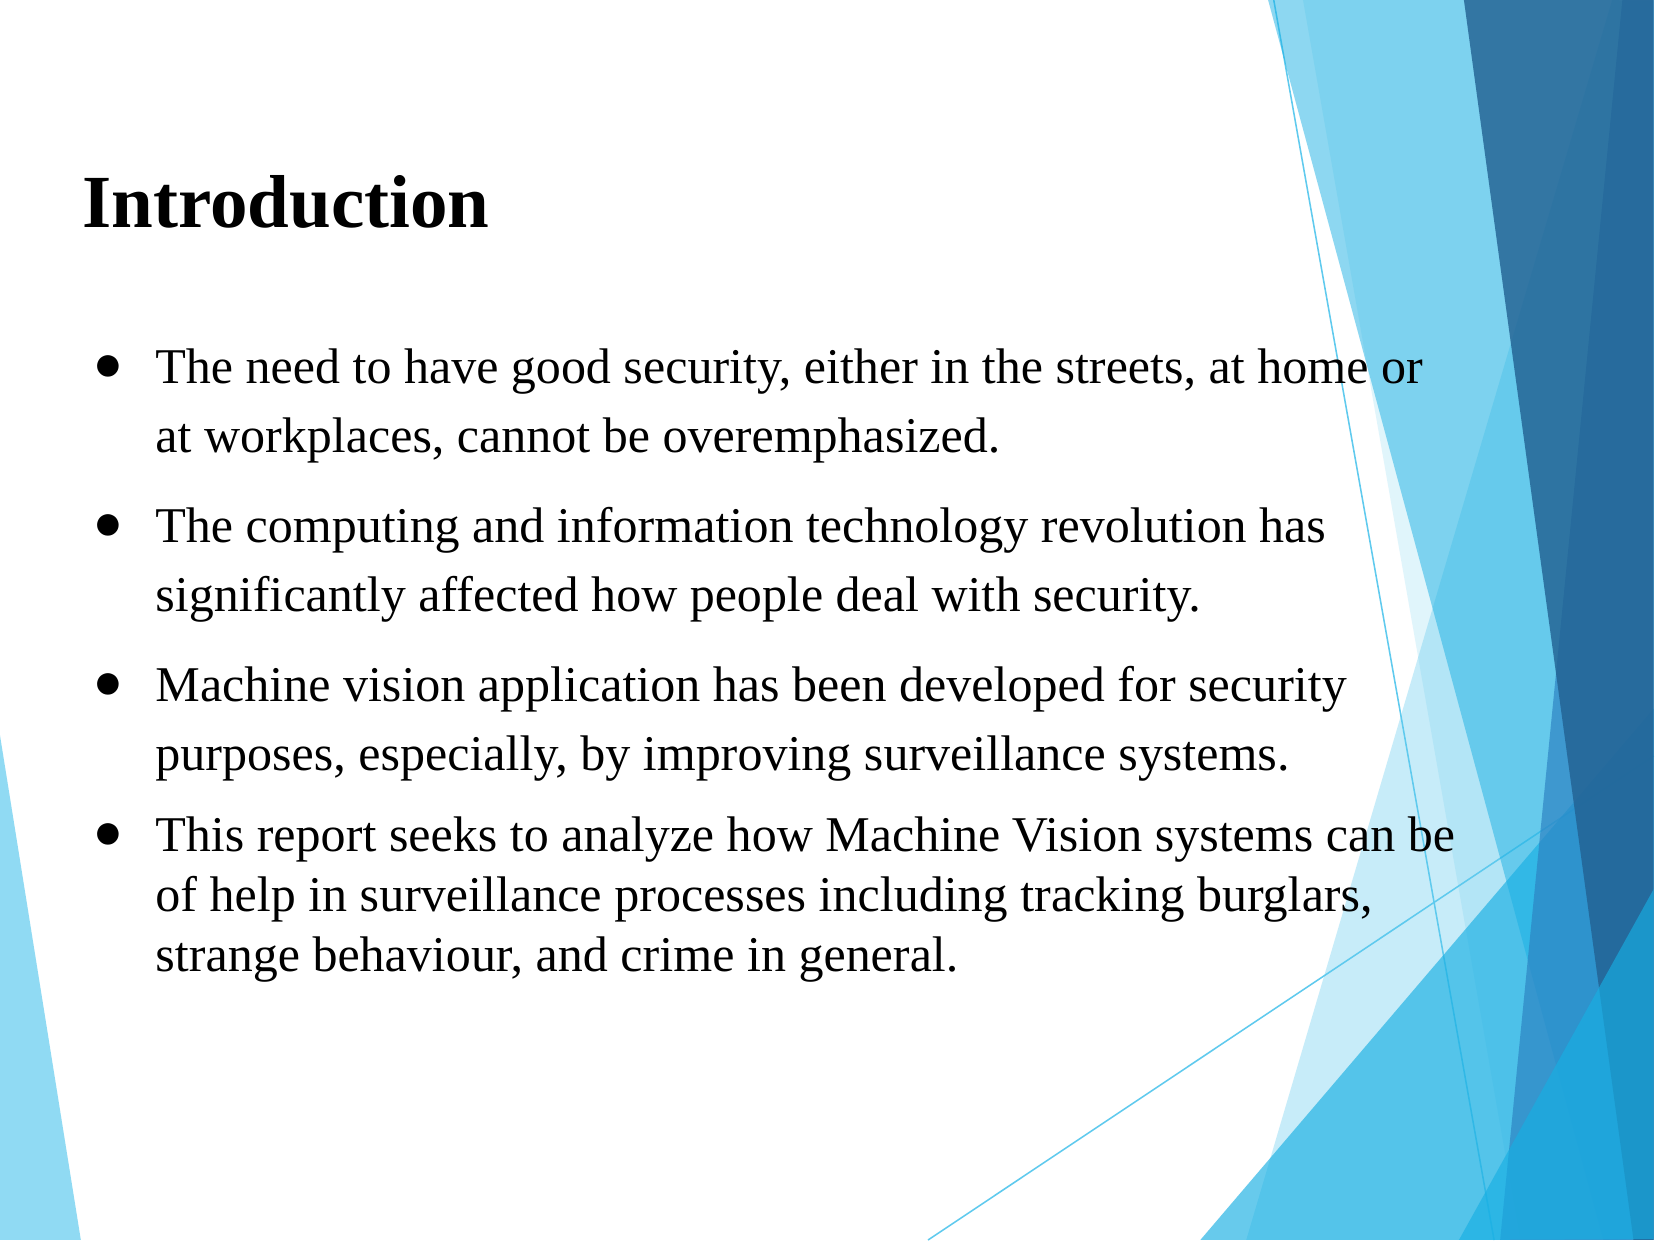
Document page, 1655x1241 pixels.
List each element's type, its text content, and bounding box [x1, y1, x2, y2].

text_box The need to have good security, either in the streets, at home or at workplaces, cannot be overemphasized. The computing and information technology revolution has significantly affected how people deal with security. Machine vision application has been developed for security purposes, especially, by improving surveillance systems. This report seeks to analyze how Machine Vision systems can be of help in surveillance processes including tracking burglars, strange behaviour, and crime in general. [80, 297, 1459, 982]
title Introduction [80, 150, 499, 297]
